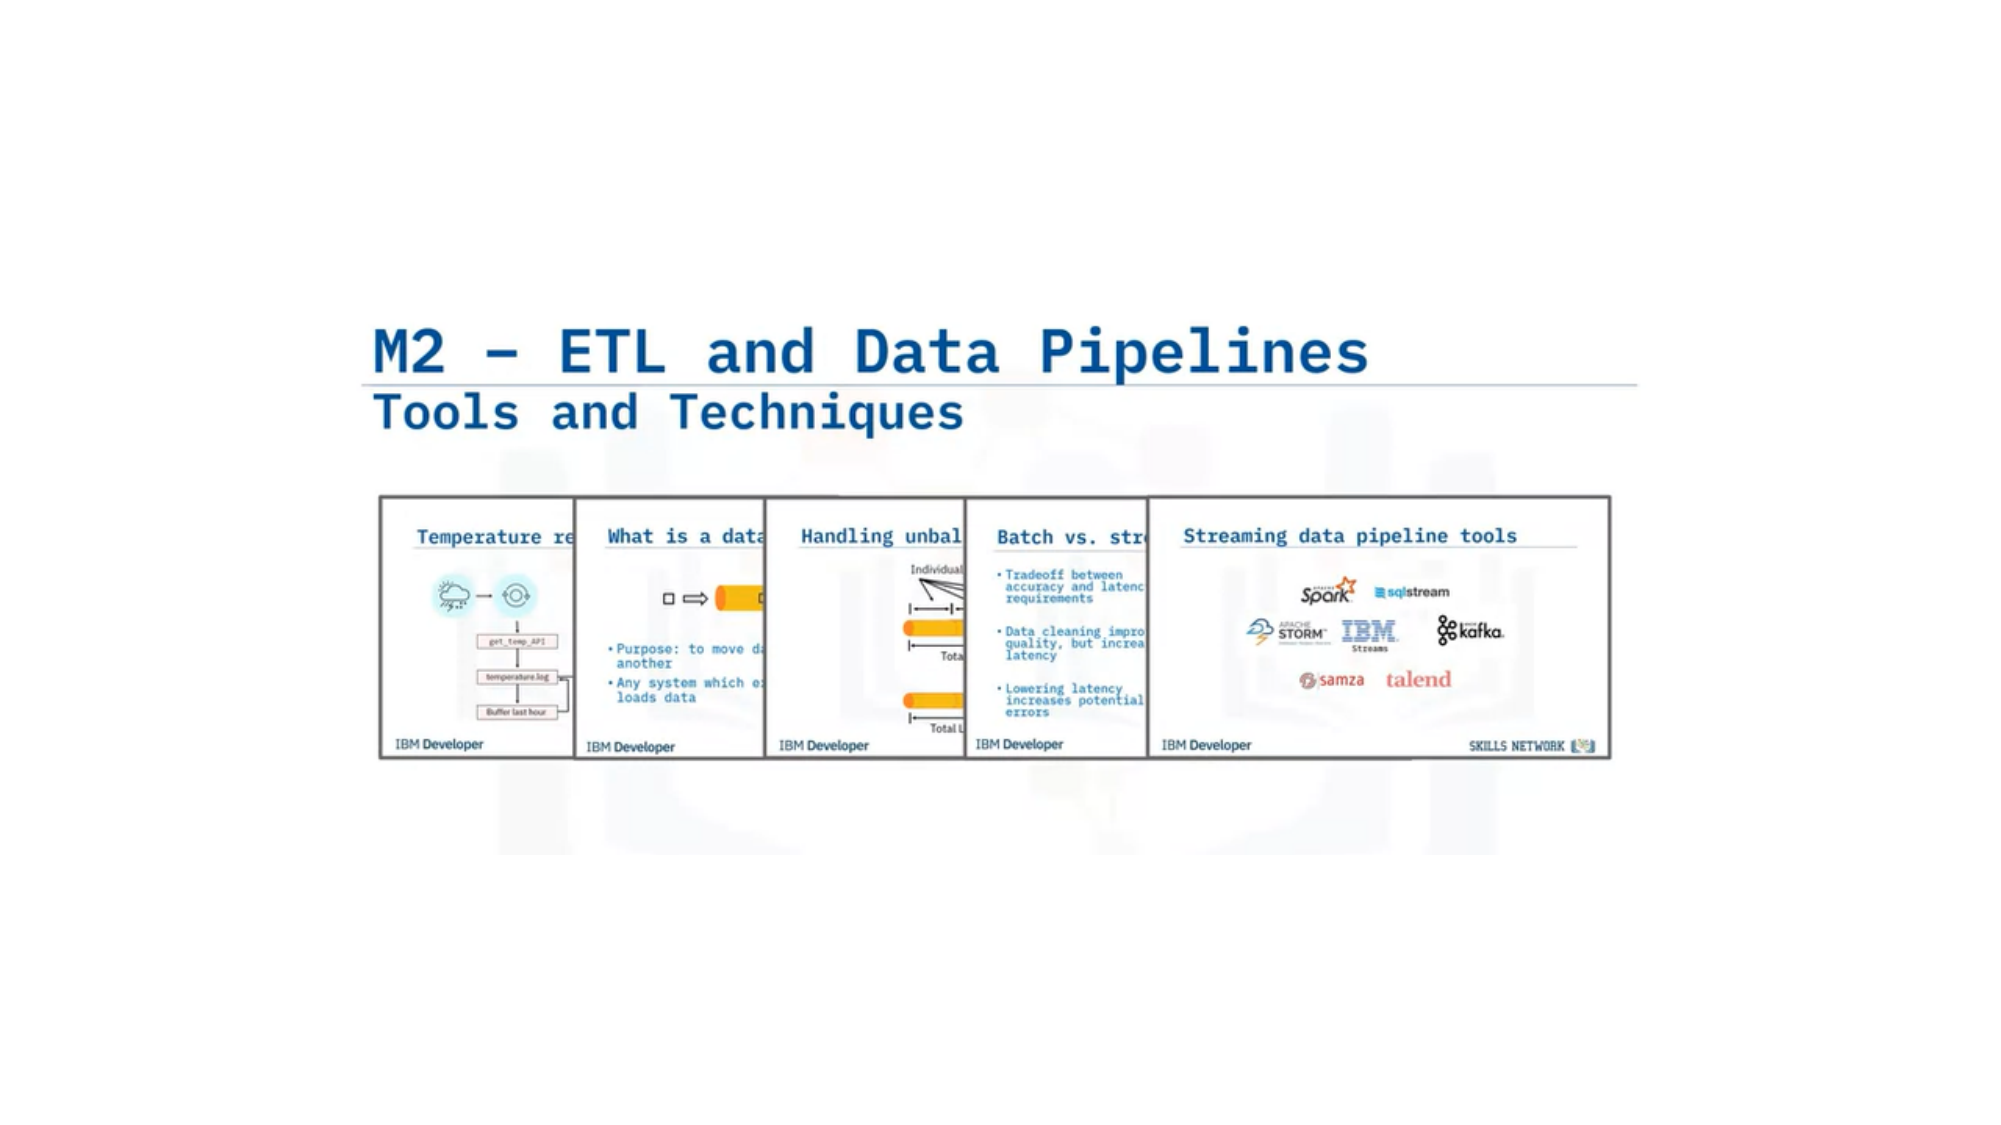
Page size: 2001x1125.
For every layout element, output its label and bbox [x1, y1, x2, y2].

picture [324, 270, 1675, 855]
